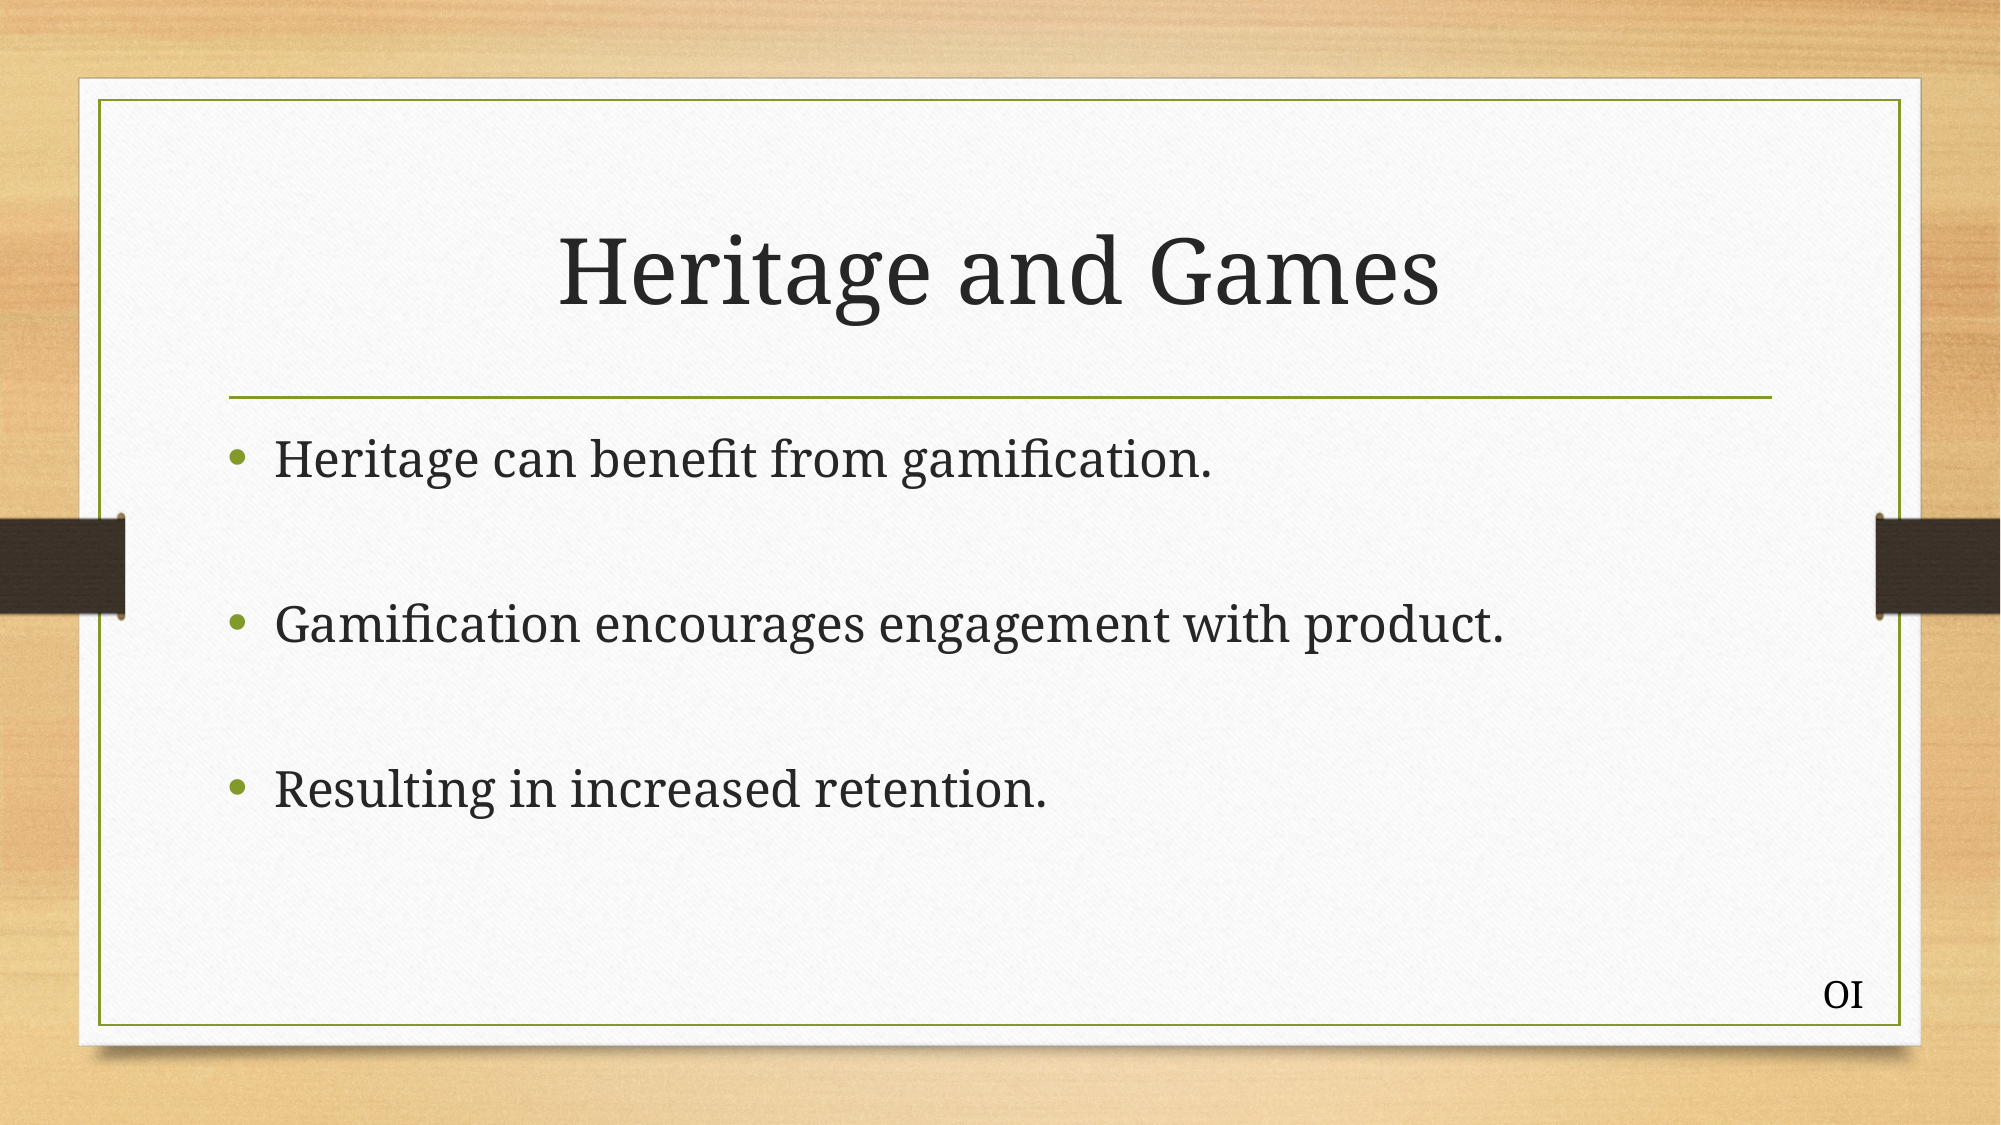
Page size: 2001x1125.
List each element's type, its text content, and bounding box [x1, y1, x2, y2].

title Heritage and Games [212, 161, 1788, 375]
text_box OI [1807, 963, 1901, 1024]
list Heritage can benefit from gamification. Gamification encourages engagement with product. Resulting in increased retention. [212, 419, 1788, 964]
picture [0, 0, 2001, 1125]
